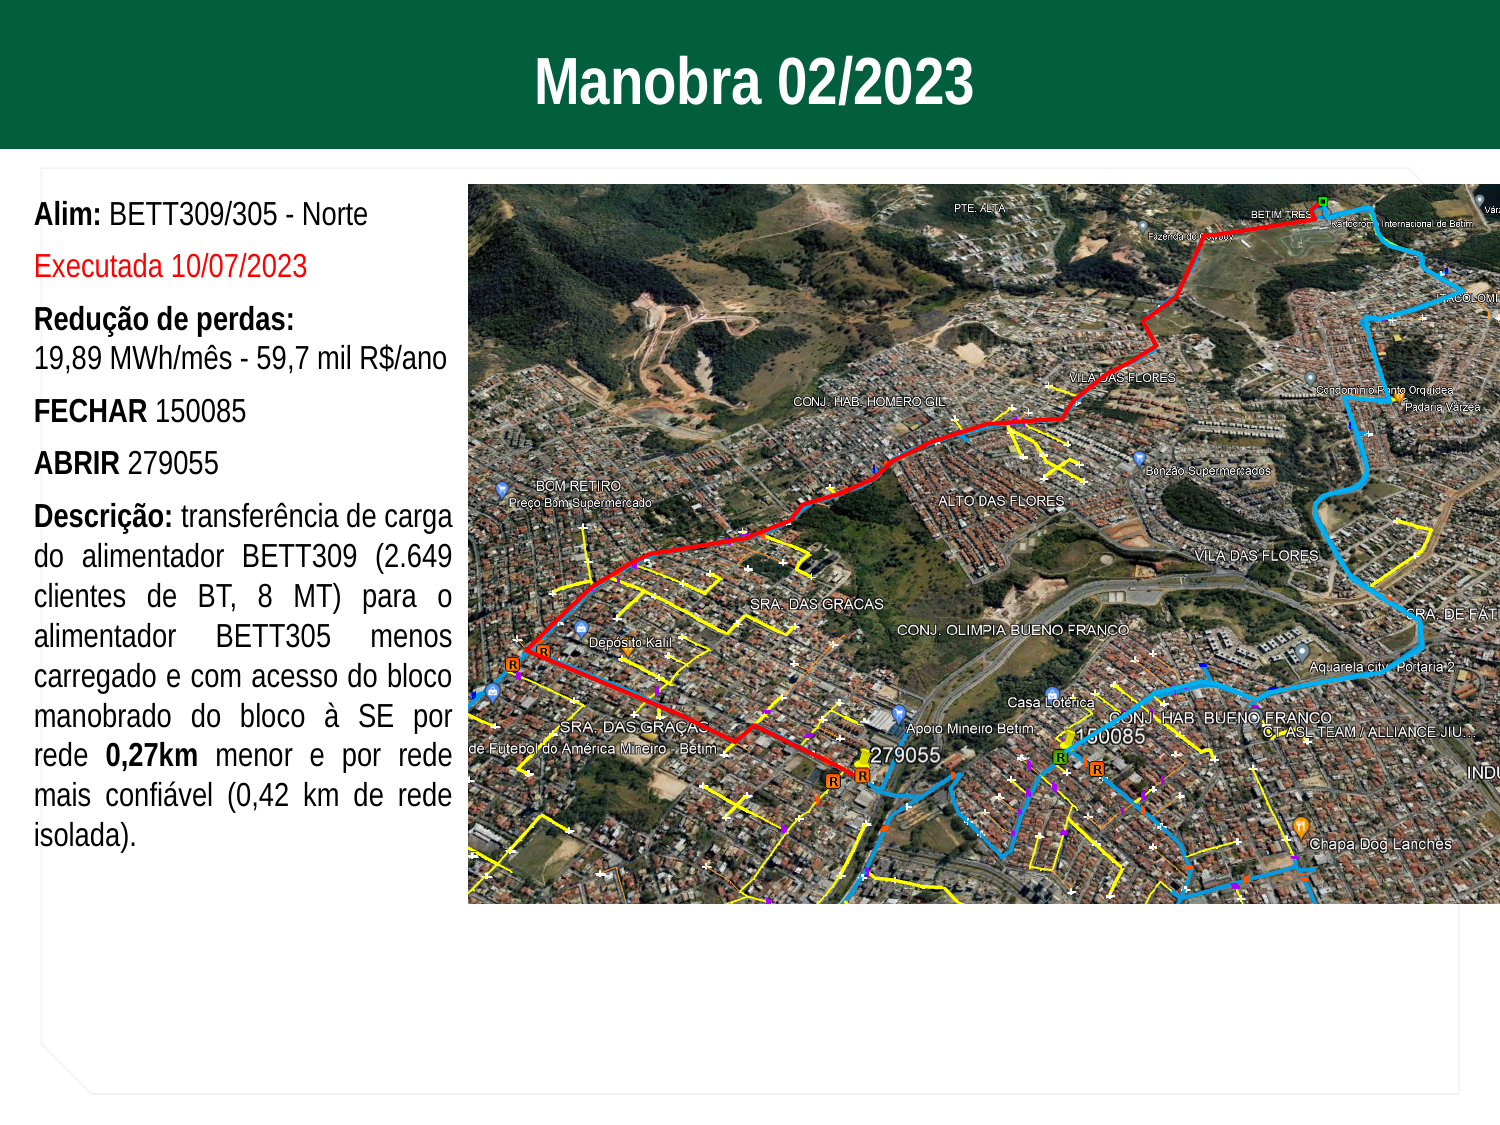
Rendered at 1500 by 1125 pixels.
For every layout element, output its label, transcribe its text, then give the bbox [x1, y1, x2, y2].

text_box [131, 601, 170, 651]
picture [467, 184, 1500, 905]
picture [0, 0, 1500, 149]
list Alim: BETT309/305 - Norte Executada 10/07/2023 Redução de perdas: 19,89 MWh/mês - 59,7 mil R$/ano FECHAR 150085 ABRIR 279055 Descrição: transferência de carga do alimentador BETT309 (2.649 clientes de BT, 8 MT) para o alimentador BETT305 menos carregado e com acesso do bloco manobrado do bloco à SE por rede 0,27km menor e por rede mais confiável (0,42 km de rede isolada). [18, 184, 465, 244]
title Manobra 02/2023 [51, 19, 1459, 138]
